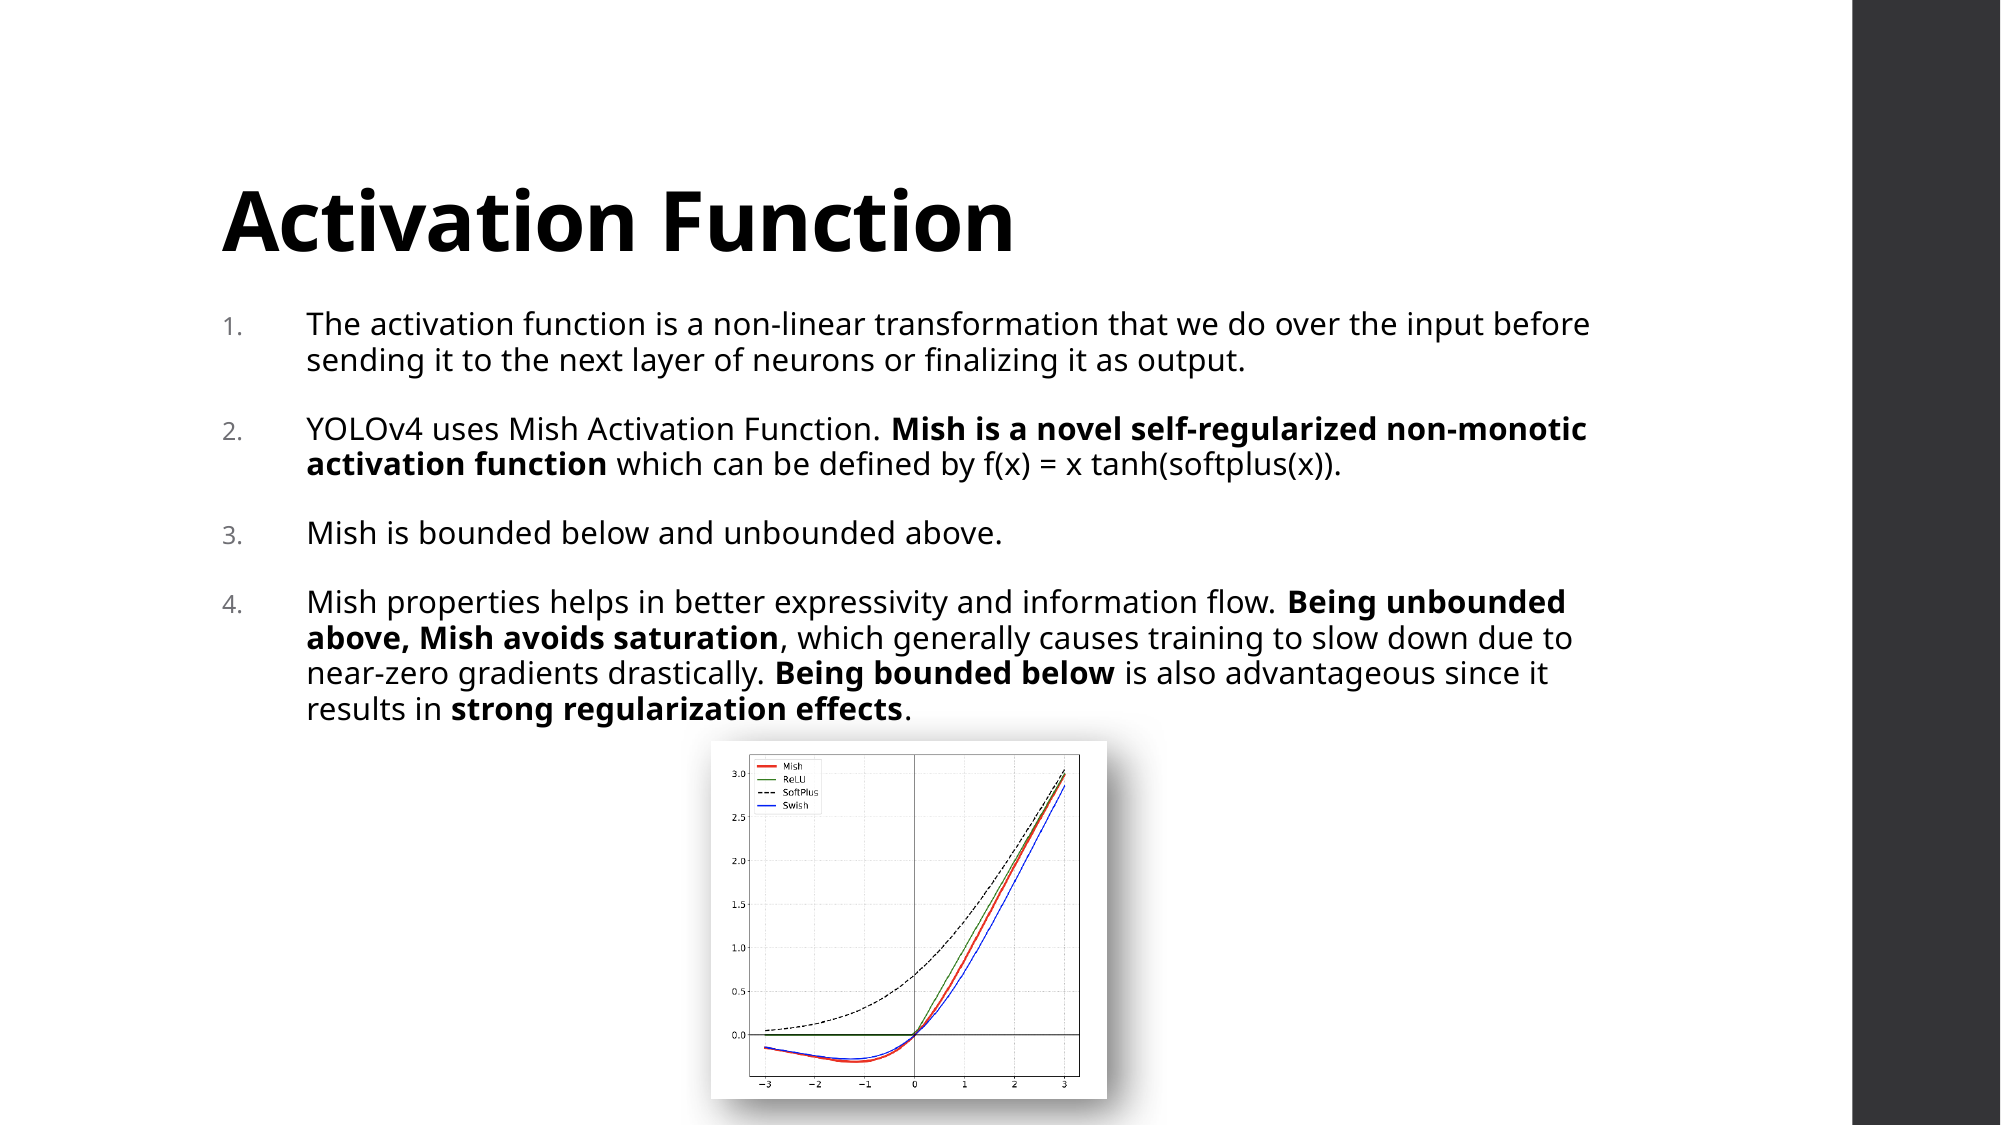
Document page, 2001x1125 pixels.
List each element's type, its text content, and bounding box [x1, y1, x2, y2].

title Activation Function [206, 60, 1797, 278]
list The activation function is a non-linear transformation that we do over the input before sending it to the next layer of neurons or finalizing it as output. YOLOv4 uses Mish Activation Function. Mish is a novel self-regularized non-monotic activation function which can be defined by f(x) = x tanh(softplus(x)). Mish is bounded below and unbounded above. Mish properties helps in better expressivity and information flow. Being unbounded above, Mish avoids saturation, which generally causes training to slow down due to near-zero gradients drastically. Being bounded below is also advantageous since it results in strong regularization effects. [206, 299, 1617, 742]
picture [710, 741, 1107, 1099]
